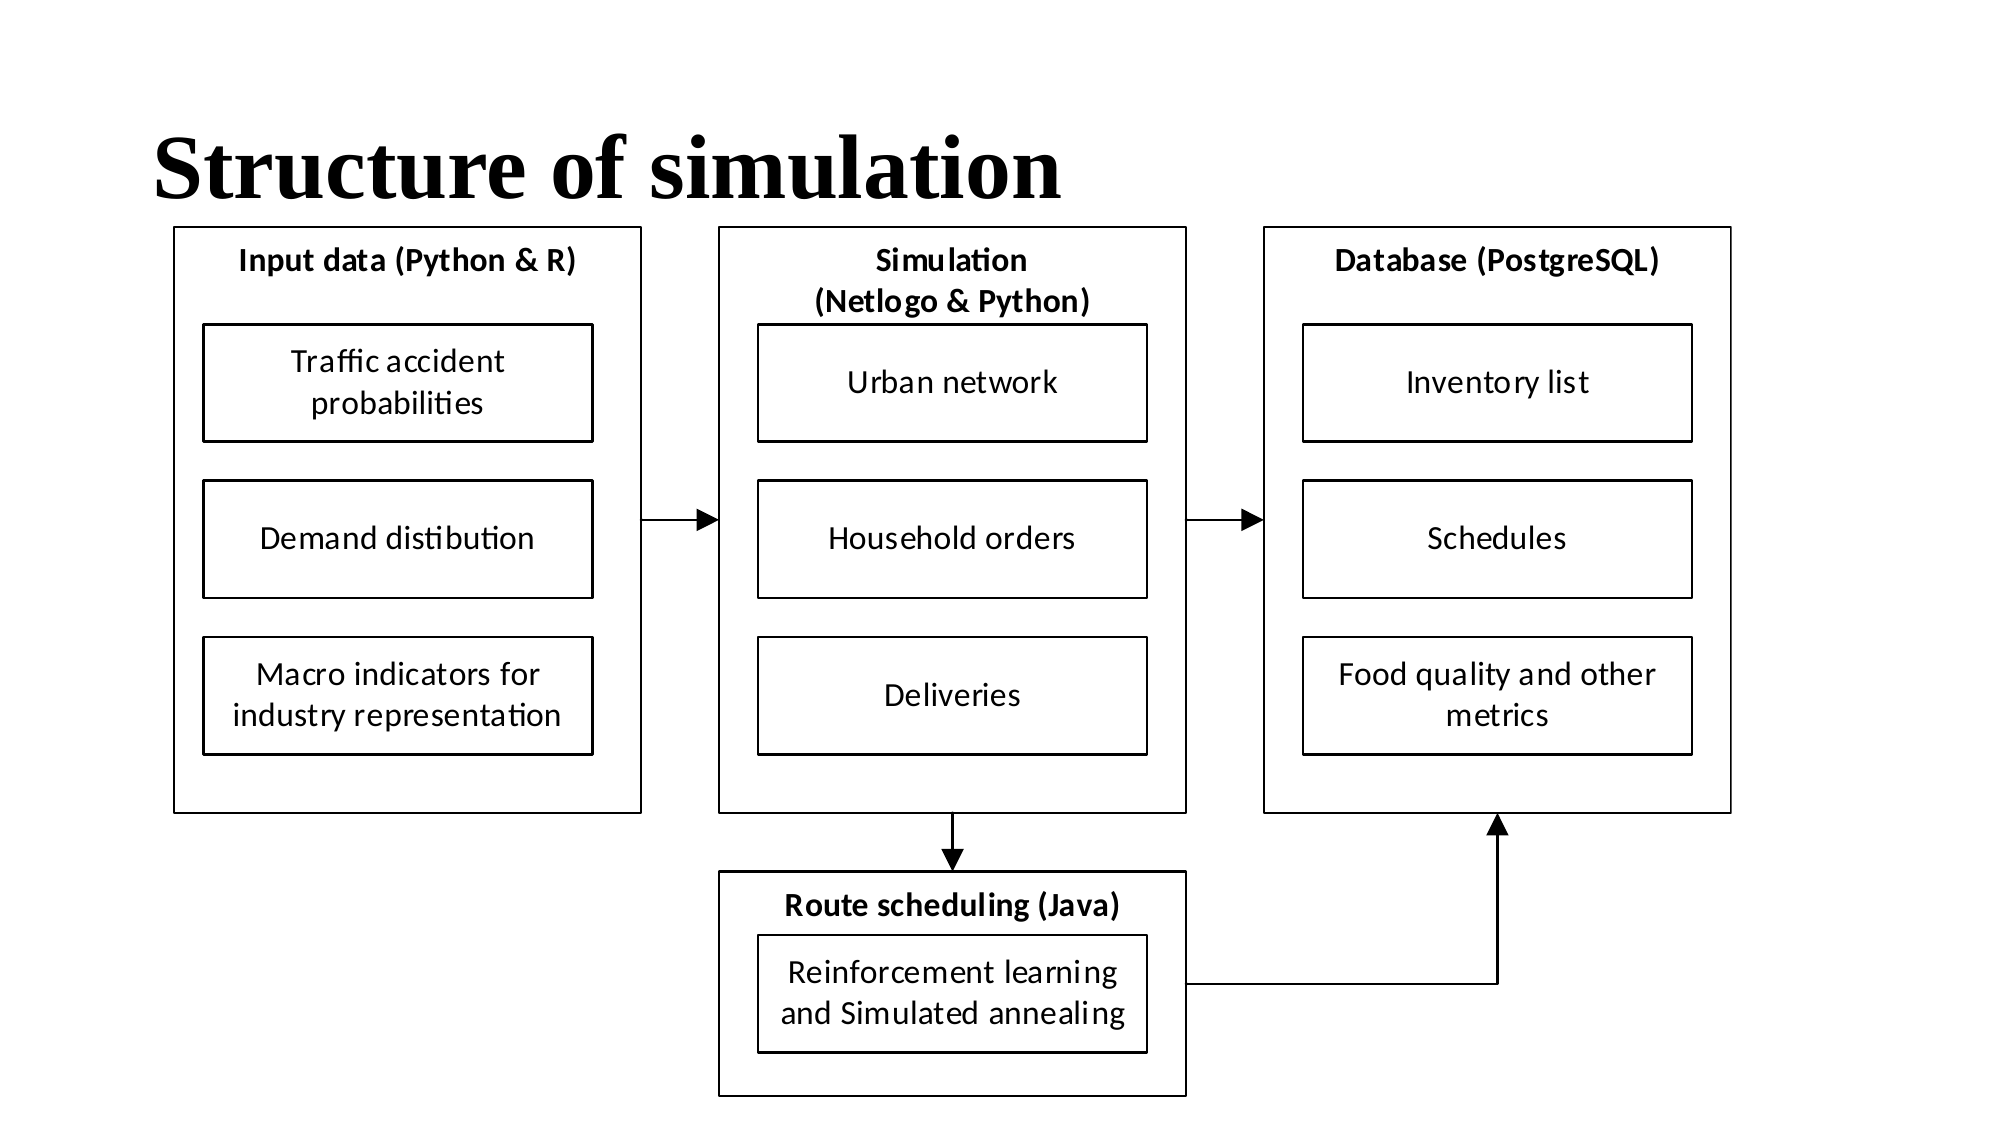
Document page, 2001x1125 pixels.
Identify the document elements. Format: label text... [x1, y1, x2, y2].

picture [168, 221, 1732, 1098]
title Structure of simulation [137, 59, 1863, 278]
